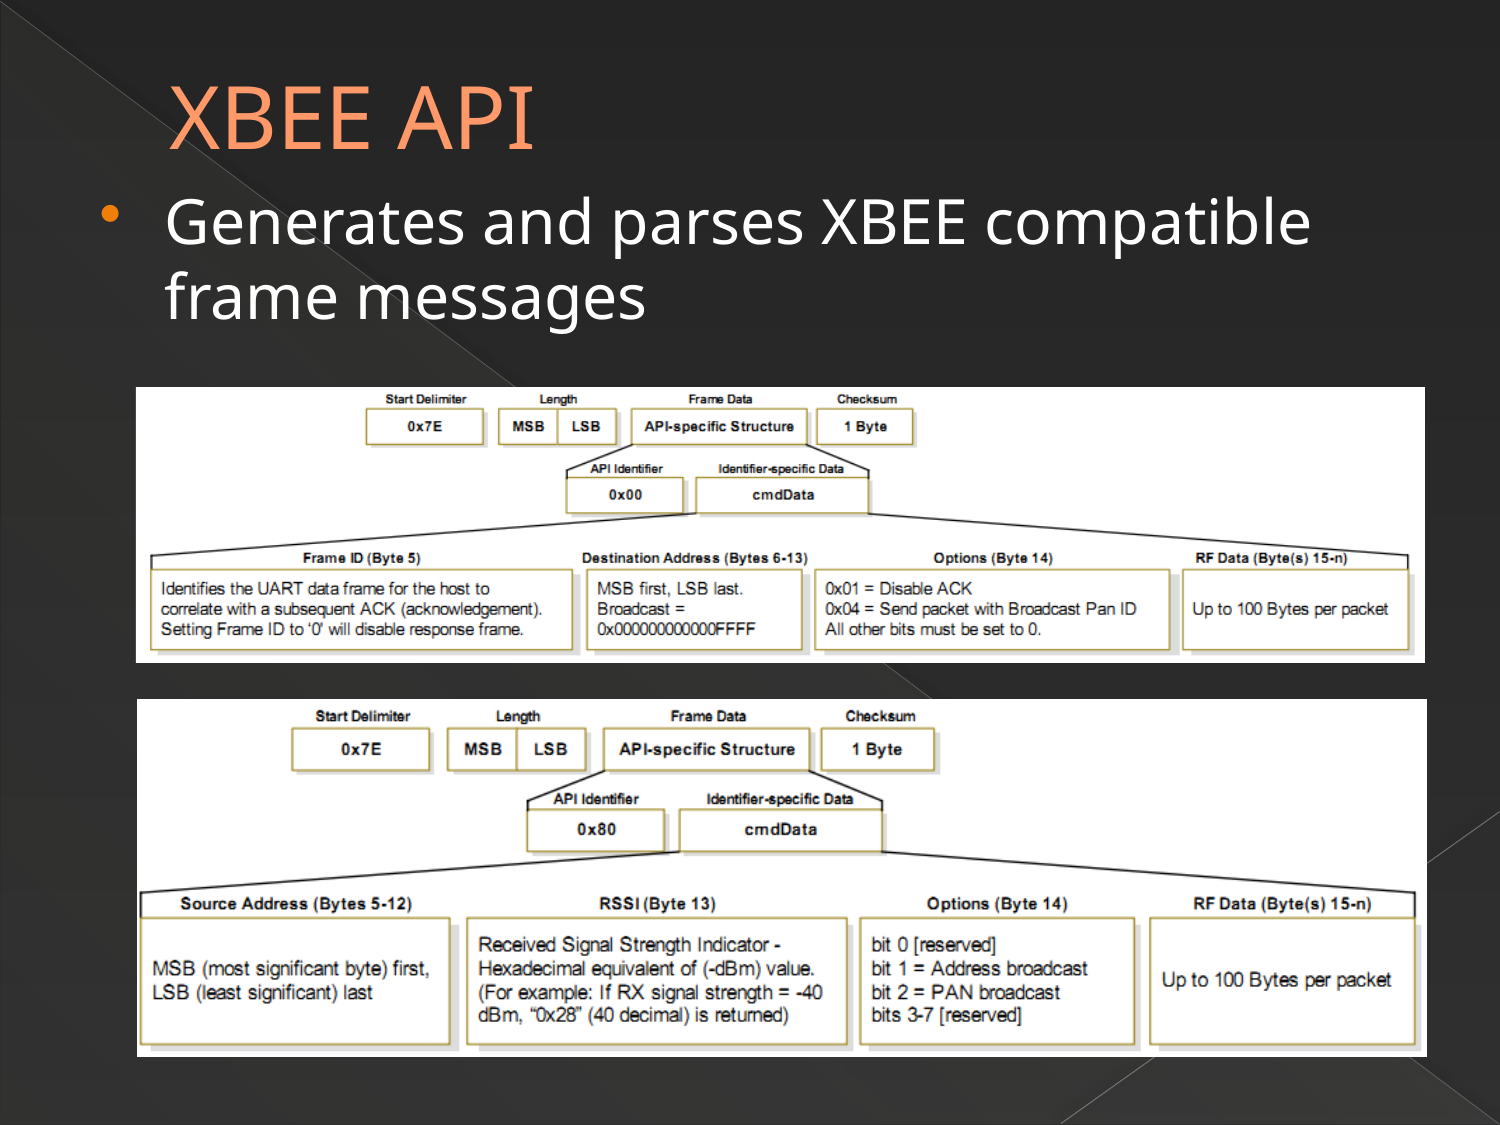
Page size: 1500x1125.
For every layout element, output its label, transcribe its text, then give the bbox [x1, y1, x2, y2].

picture [137, 699, 1427, 1057]
list Generates and parses XBEE compatible frame messages [76, 174, 1427, 363]
title XBEE API [75, 0, 1425, 230]
picture [135, 387, 1426, 663]
